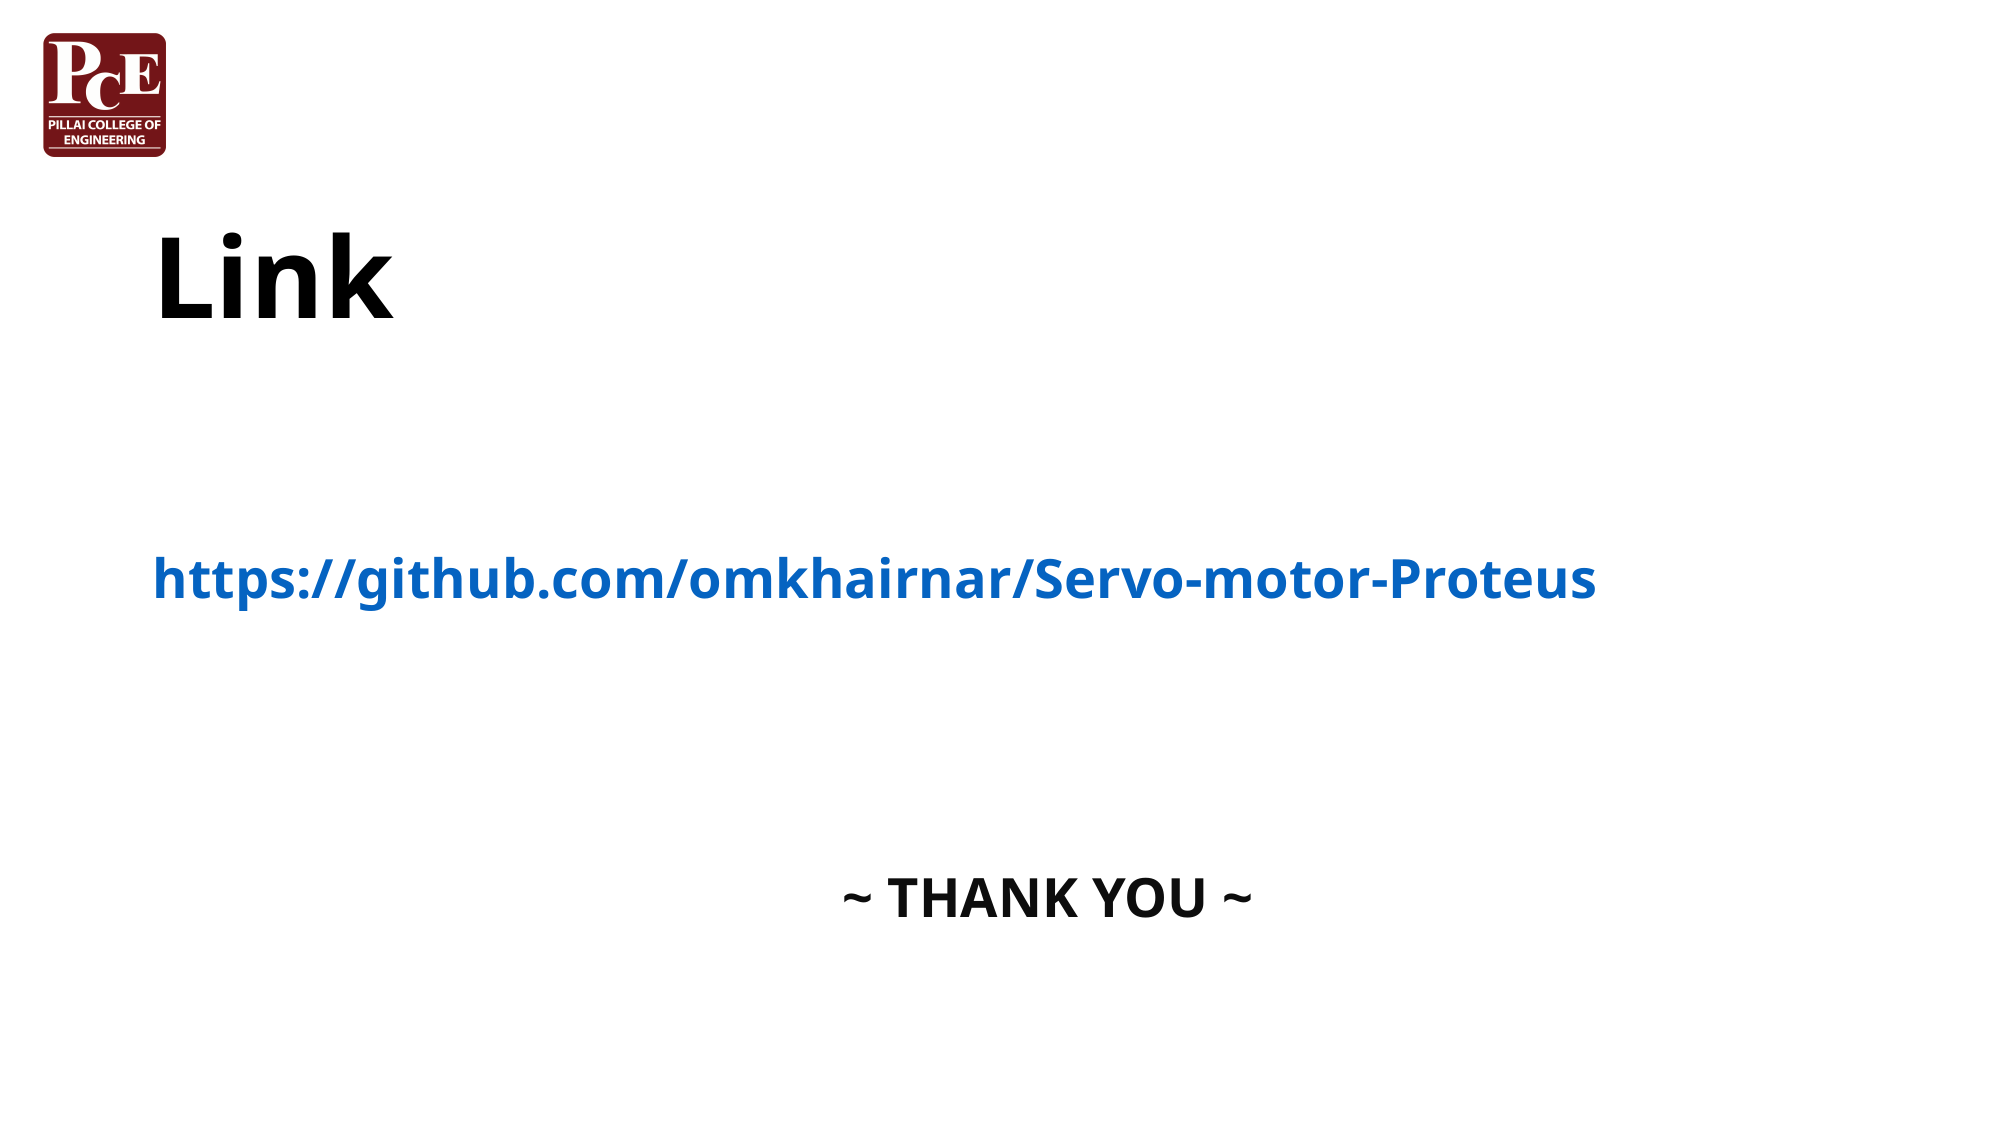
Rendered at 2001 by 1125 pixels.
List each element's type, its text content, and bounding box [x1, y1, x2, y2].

picture [42, 32, 167, 158]
list https://github.com/omkhairnar/Servo-motor-Proteus ~ THANK YOU ~ [137, 372, 1960, 1092]
title Link [137, 173, 1863, 372]
